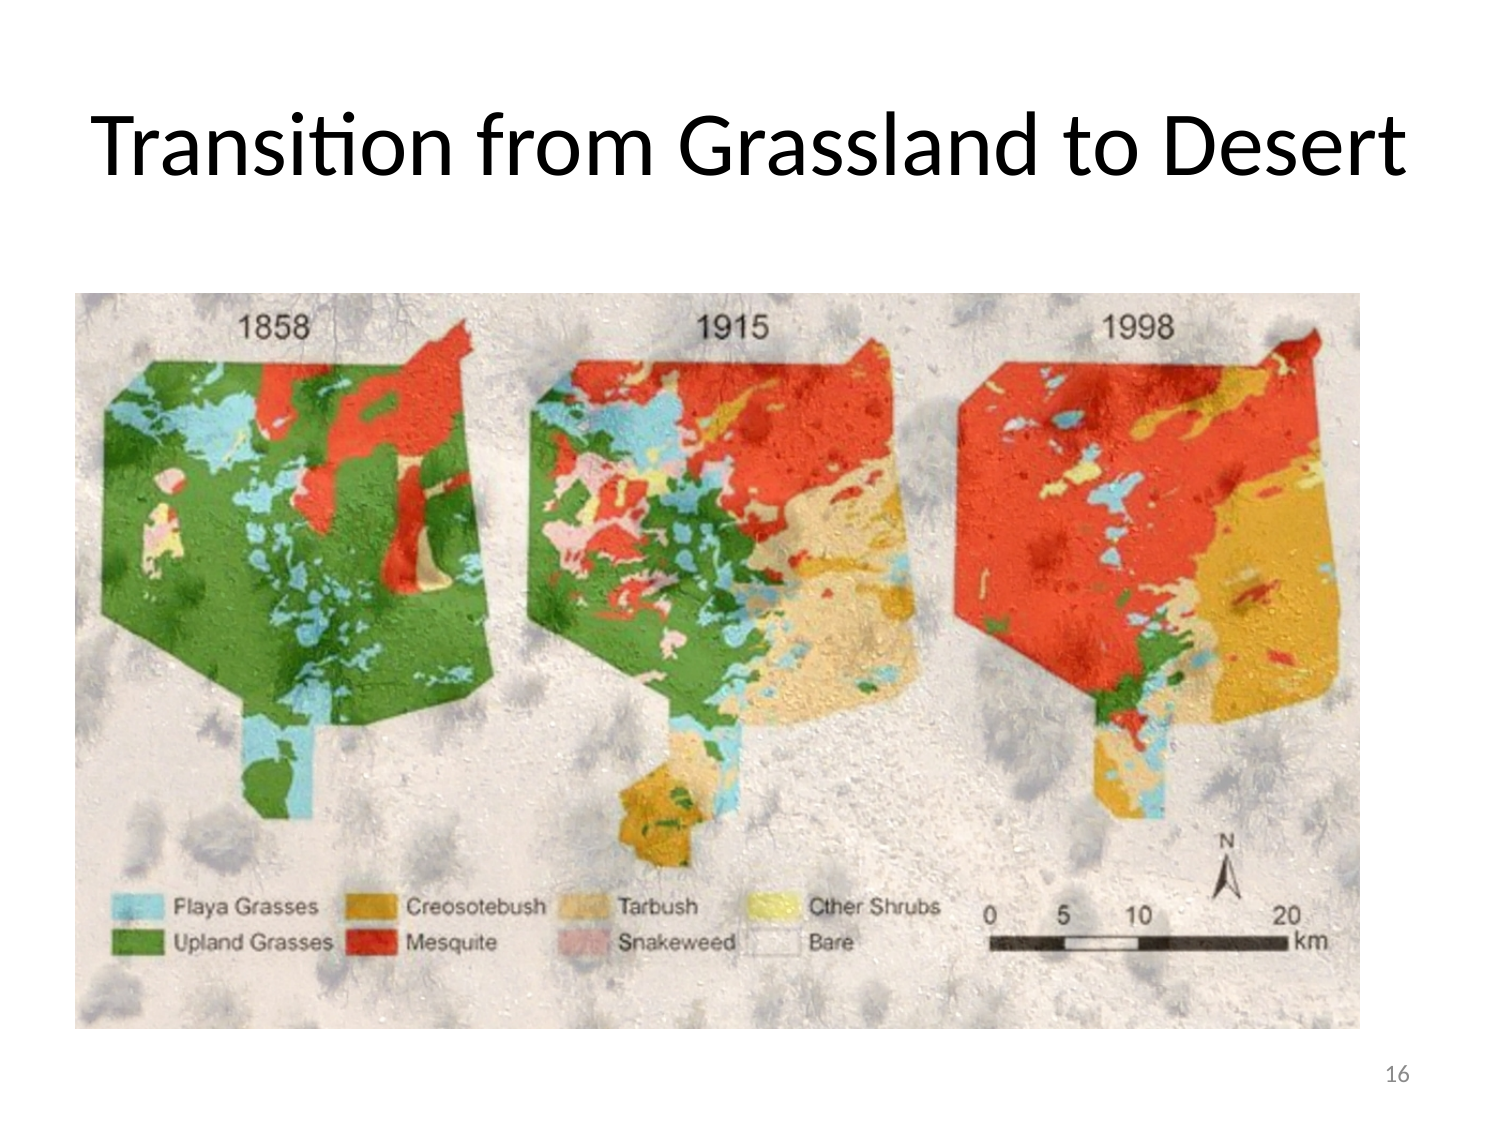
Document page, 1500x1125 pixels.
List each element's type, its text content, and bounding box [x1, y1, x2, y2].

picture [74, 293, 1360, 1030]
title Transition from Grassland to Desert [75, 45, 1425, 233]
slide_number 16 [1074, 1042, 1425, 1103]
